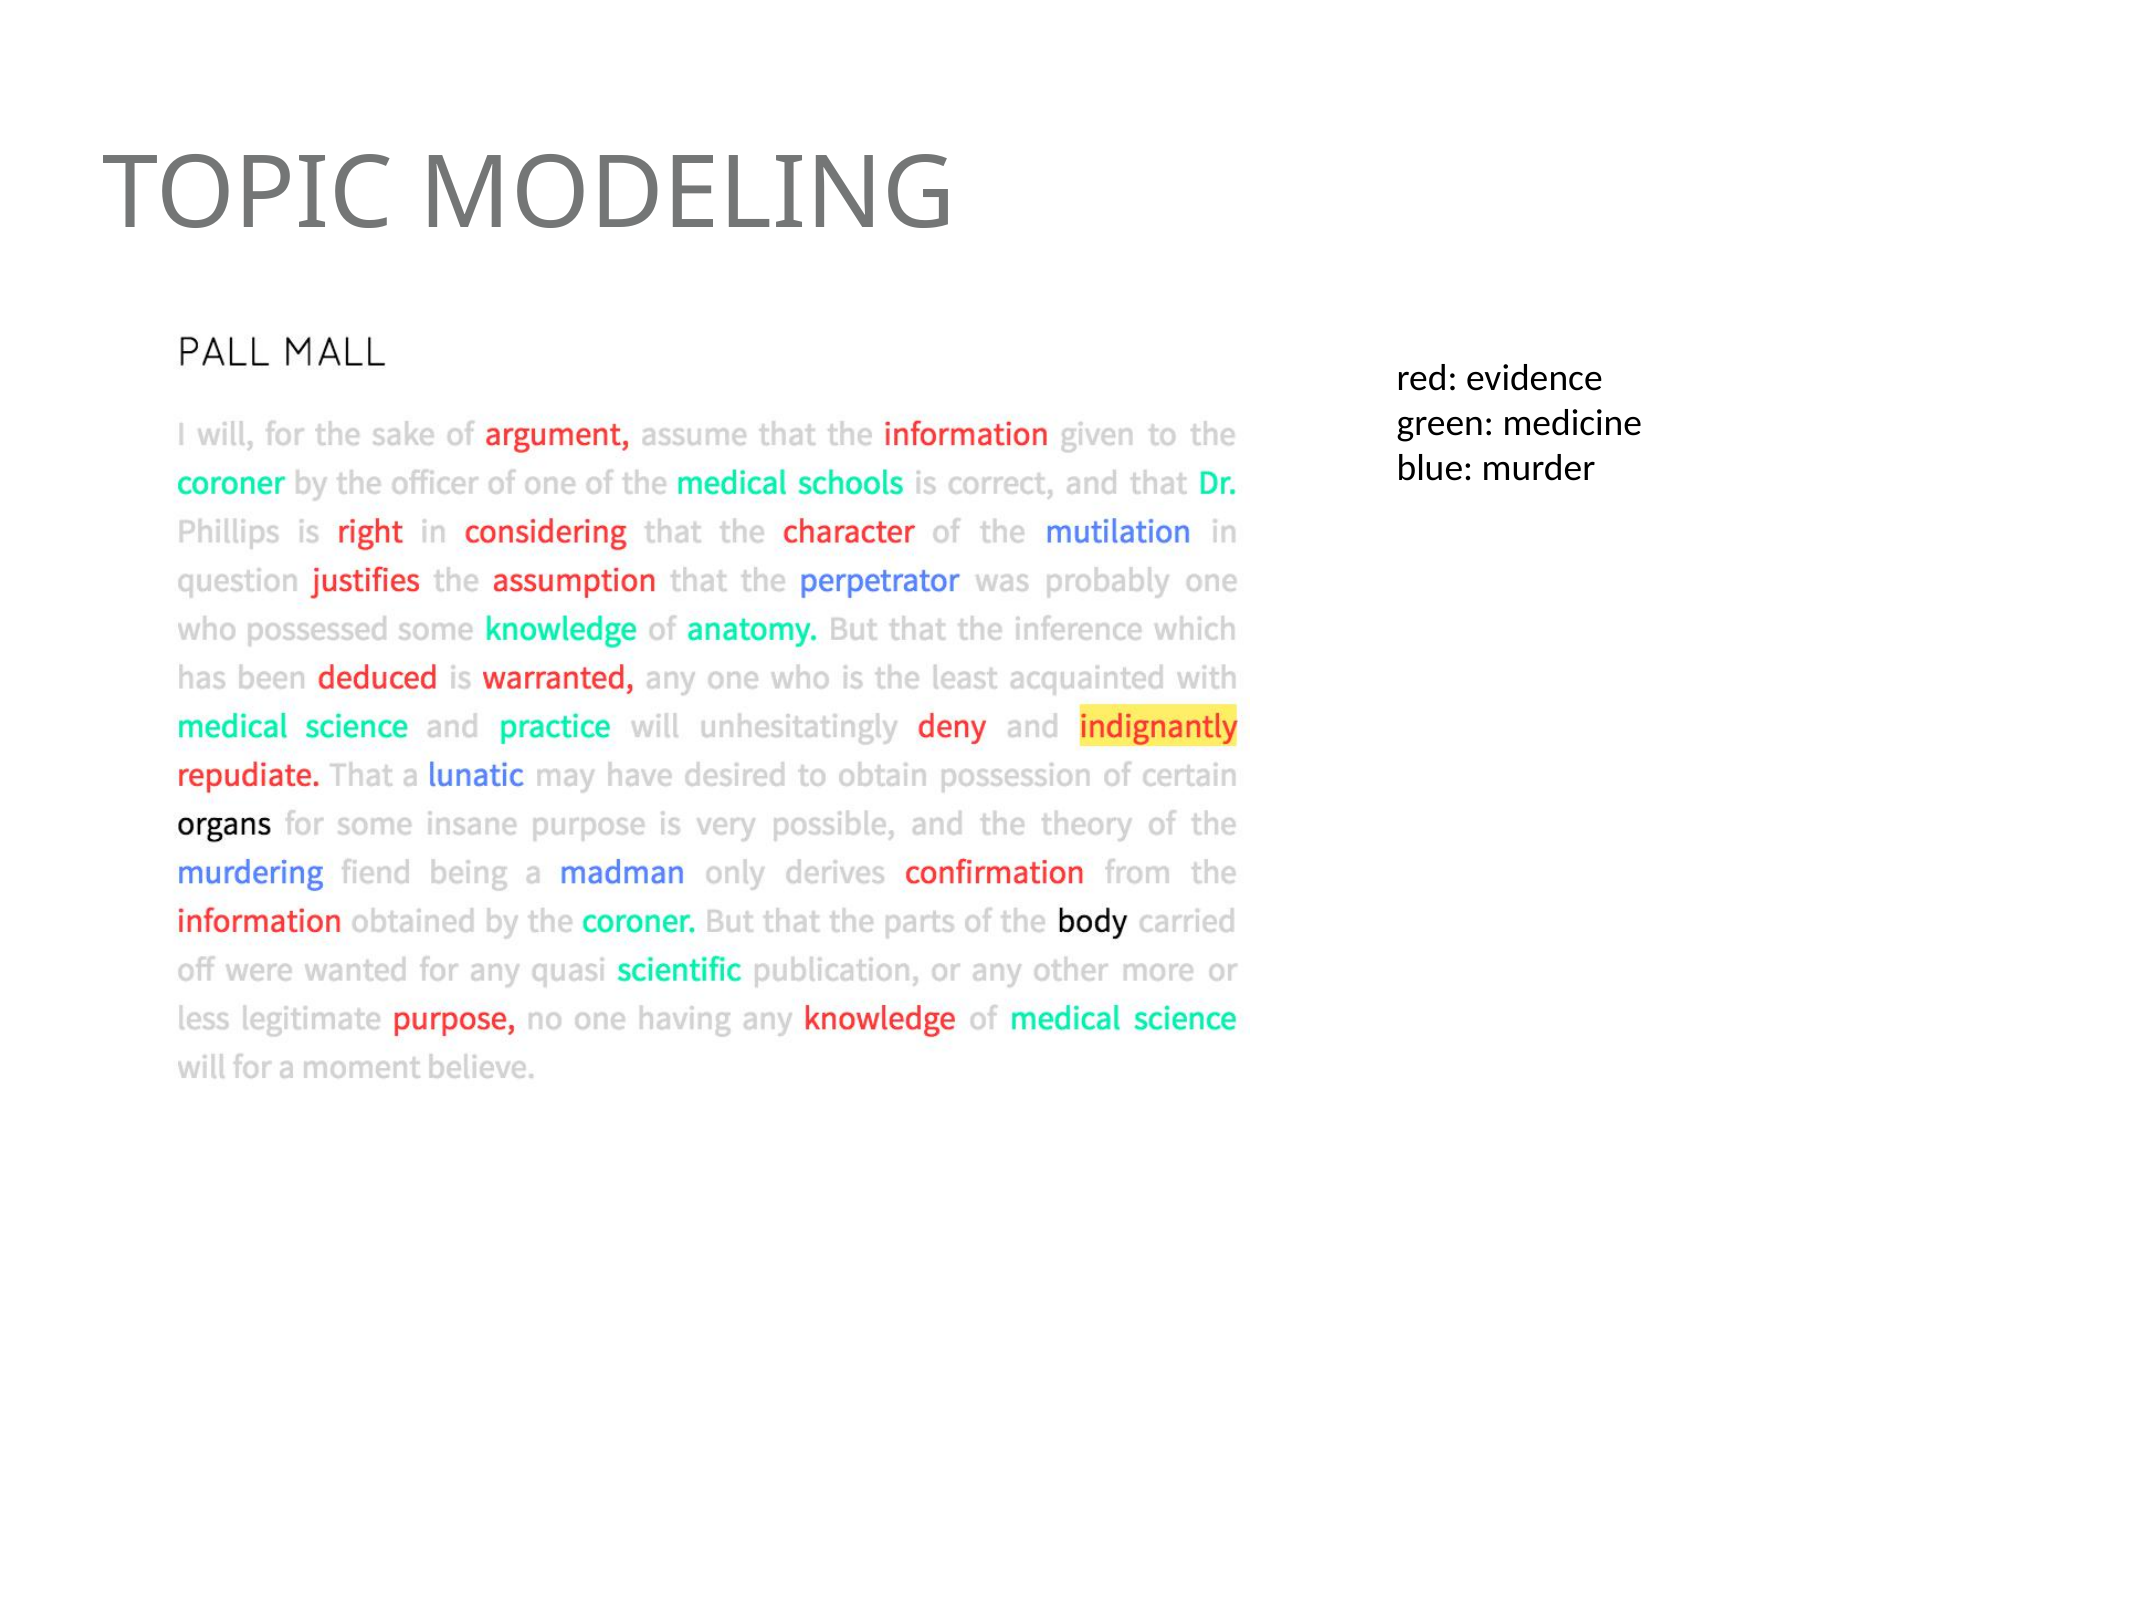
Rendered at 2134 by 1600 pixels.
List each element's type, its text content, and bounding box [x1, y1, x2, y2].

text_box red: evidence green: medicine blue: murder [1389, 345, 1651, 496]
title Topic Modeling [93, 118, 2041, 238]
picture [155, 308, 1251, 1098]
